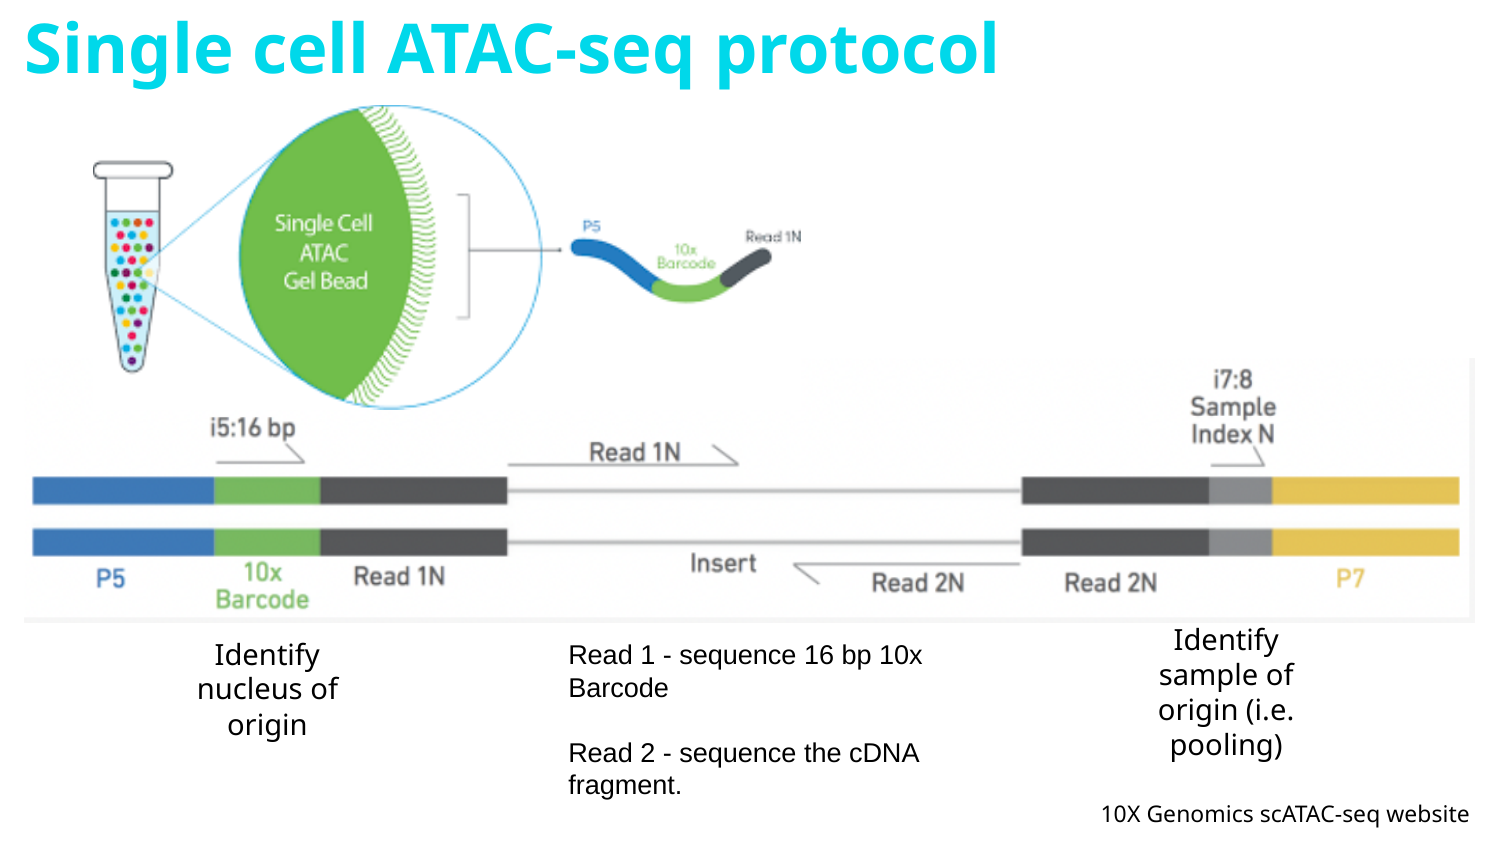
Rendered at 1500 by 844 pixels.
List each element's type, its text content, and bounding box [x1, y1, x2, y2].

text_box 10X Genomics scATAC-seq website [781, 785, 1486, 841]
text_box Identify nucleus of origin [161, 630, 374, 791]
text_box Identify sample of origin (i.e. pooling) [1111, 630, 1342, 776]
picture [24, 105, 1476, 623]
text_box Read 1 - sequence 16 bp 10x Barcode Read 2 - sequence the cDNA fragment. [553, 630, 1028, 815]
title Single cell ATAC-seq protocol [24, 14, 1319, 136]
